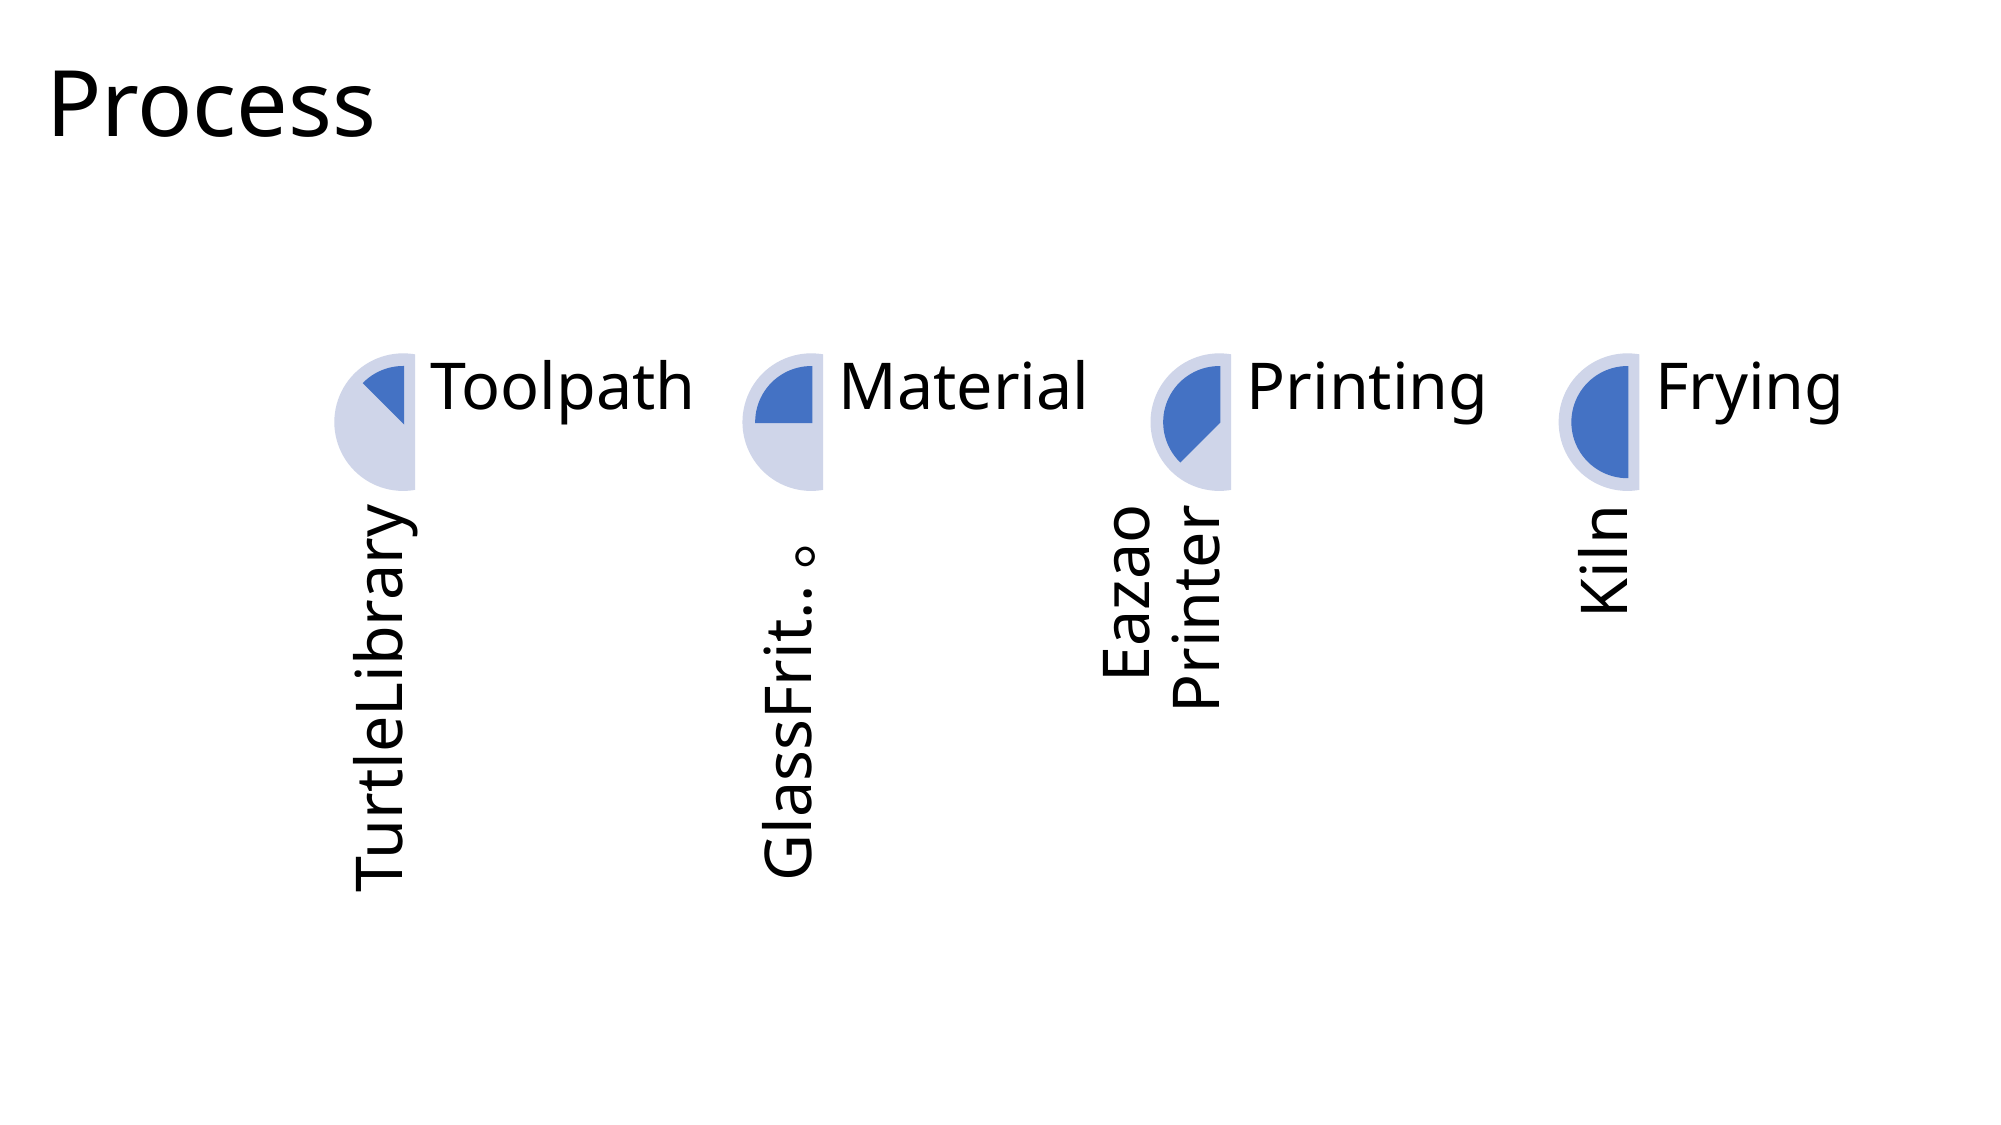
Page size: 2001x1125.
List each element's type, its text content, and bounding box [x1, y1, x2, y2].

text_box Process [31, 37, 552, 163]
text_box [333, 118, 1932, 1125]
